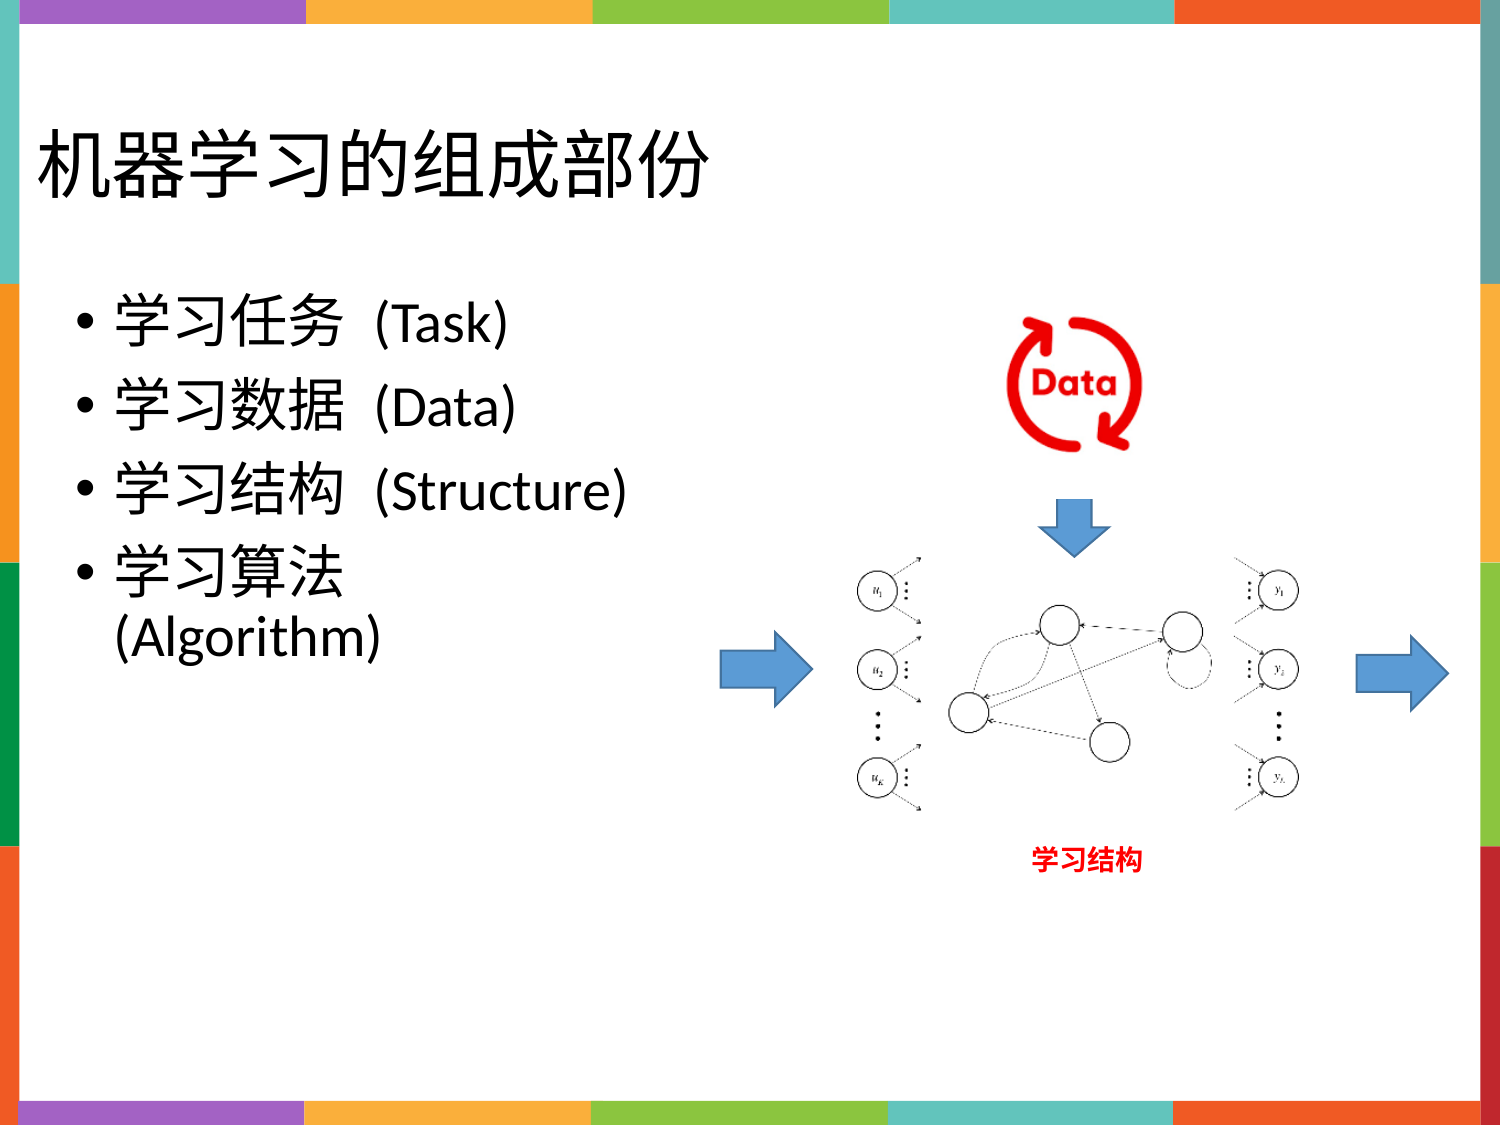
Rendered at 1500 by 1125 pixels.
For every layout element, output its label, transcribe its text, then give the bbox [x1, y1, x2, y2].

text_box [1037, 499, 1112, 553]
text_box [719, 629, 814, 709]
text_box [1355, 633, 1450, 713]
text_box 学习结构 [997, 834, 1177, 884]
list 学习任务 (Task) 学习数据 (Data) 学习结构 (Structure) 学习算法 (Algorithm) [60, 284, 660, 604]
title 机器学习的组成部份 [20, 87, 820, 251]
picture [857, 553, 1299, 815]
picture [916, 280, 1233, 499]
